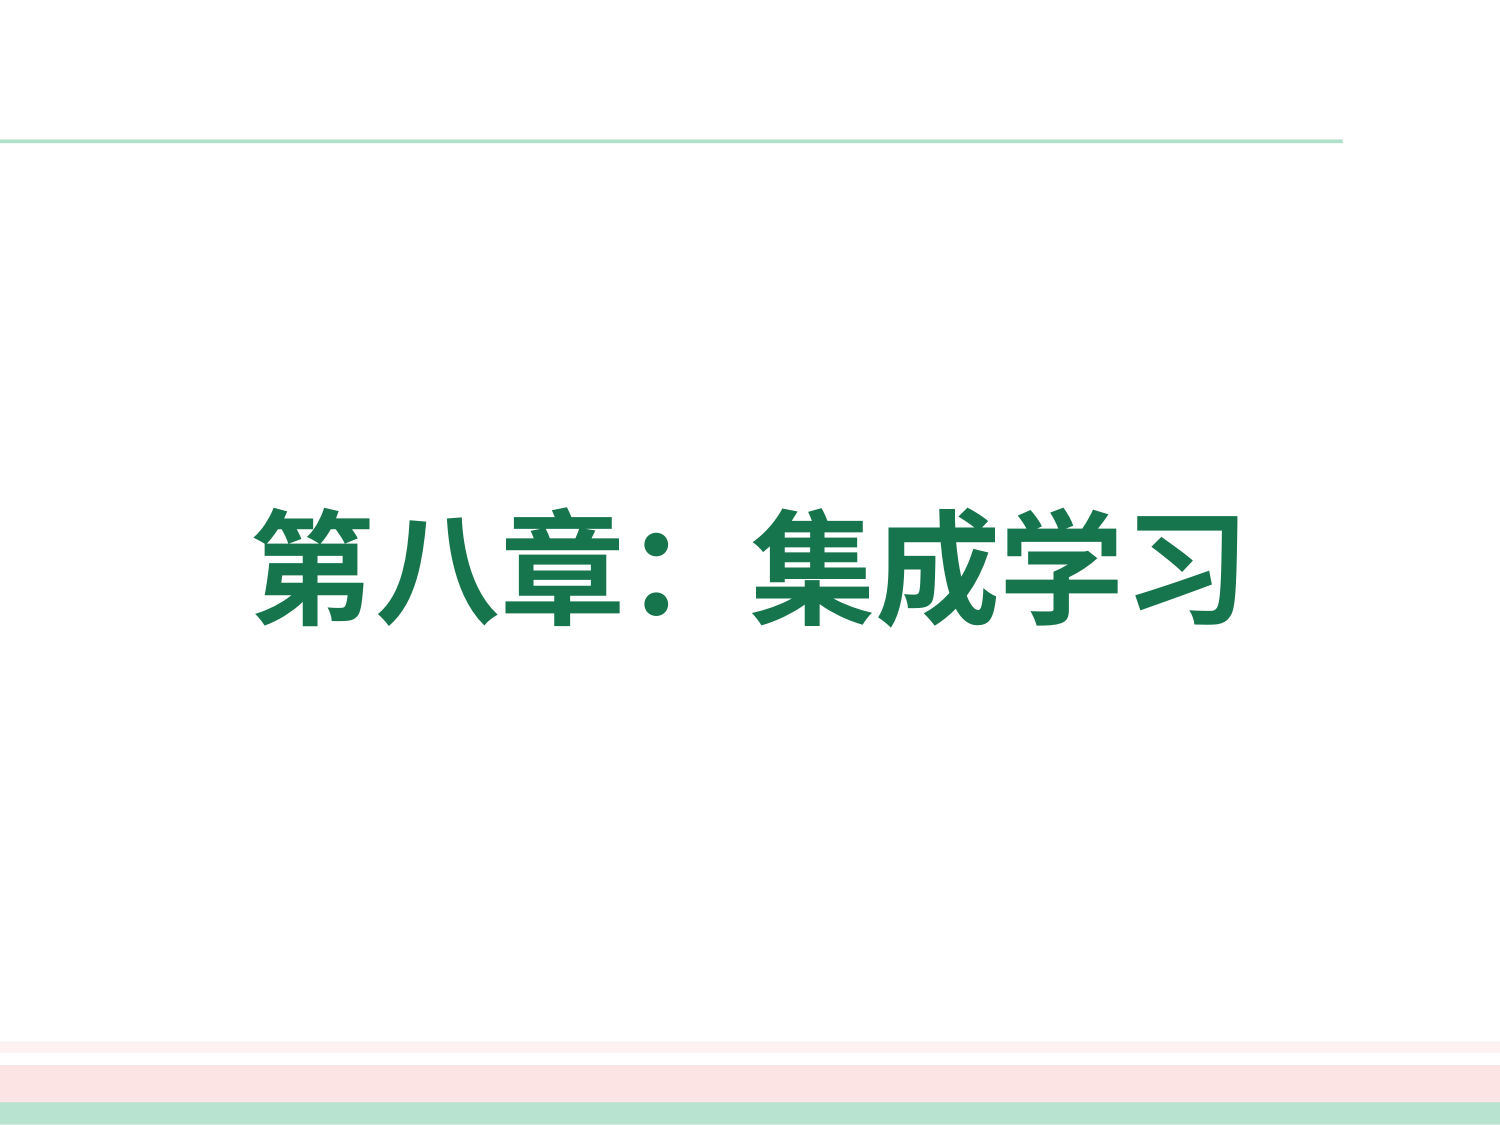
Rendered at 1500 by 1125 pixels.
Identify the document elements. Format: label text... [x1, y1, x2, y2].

picture [0, 0, 1500, 1125]
title 第八章：集成学习 [103, 466, 1397, 684]
